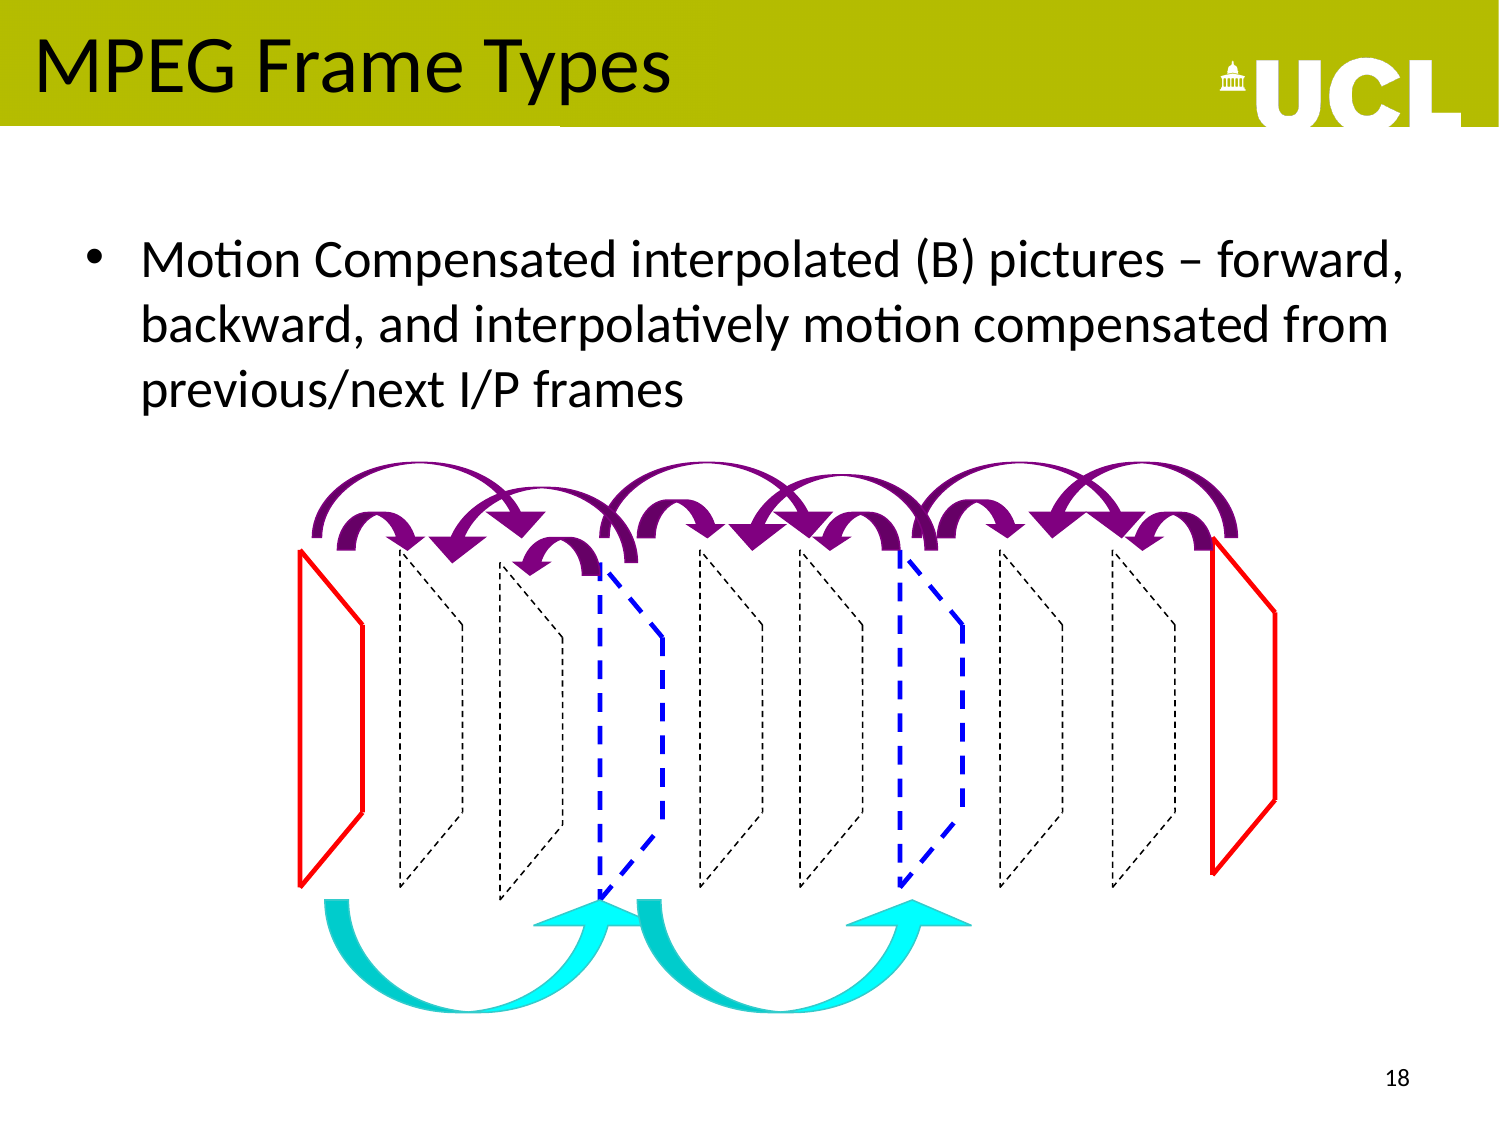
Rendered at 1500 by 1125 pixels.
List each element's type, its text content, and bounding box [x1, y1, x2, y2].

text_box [699, 549, 763, 888]
text_box [937, 500, 1024, 538]
text_box [487, 495, 545, 538]
text_box [638, 900, 972, 1013]
list Motion Compensated interpolated (B) pictures – forward, backward, and interpolatively motion compensated from previous/next I/P frames [74, 211, 1426, 1007]
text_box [399, 549, 463, 888]
text_box [1126, 512, 1211, 550]
text_box [730, 474, 938, 548]
text_box [637, 500, 724, 538]
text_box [499, 562, 563, 901]
text_box [1086, 480, 1145, 538]
title MPEG Frame Types [22, 0, 1374, 121]
text_box [814, 512, 900, 550]
text_box [337, 512, 424, 548]
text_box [1112, 549, 1176, 888]
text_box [999, 549, 1063, 888]
text_box [324, 900, 640, 1013]
text_box [609, 462, 787, 512]
text_box [775, 492, 832, 538]
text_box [899, 549, 963, 888]
slide_number 18 [1074, 1024, 1425, 1100]
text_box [799, 549, 863, 888]
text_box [1212, 537, 1276, 876]
text_box [312, 462, 505, 538]
text_box [1030, 462, 1238, 538]
text_box [430, 487, 638, 560]
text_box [299, 549, 363, 888]
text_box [599, 562, 663, 901]
text_box [523, 537, 598, 576]
text_box [922, 462, 1083, 514]
picture [0, 0, 1499, 127]
